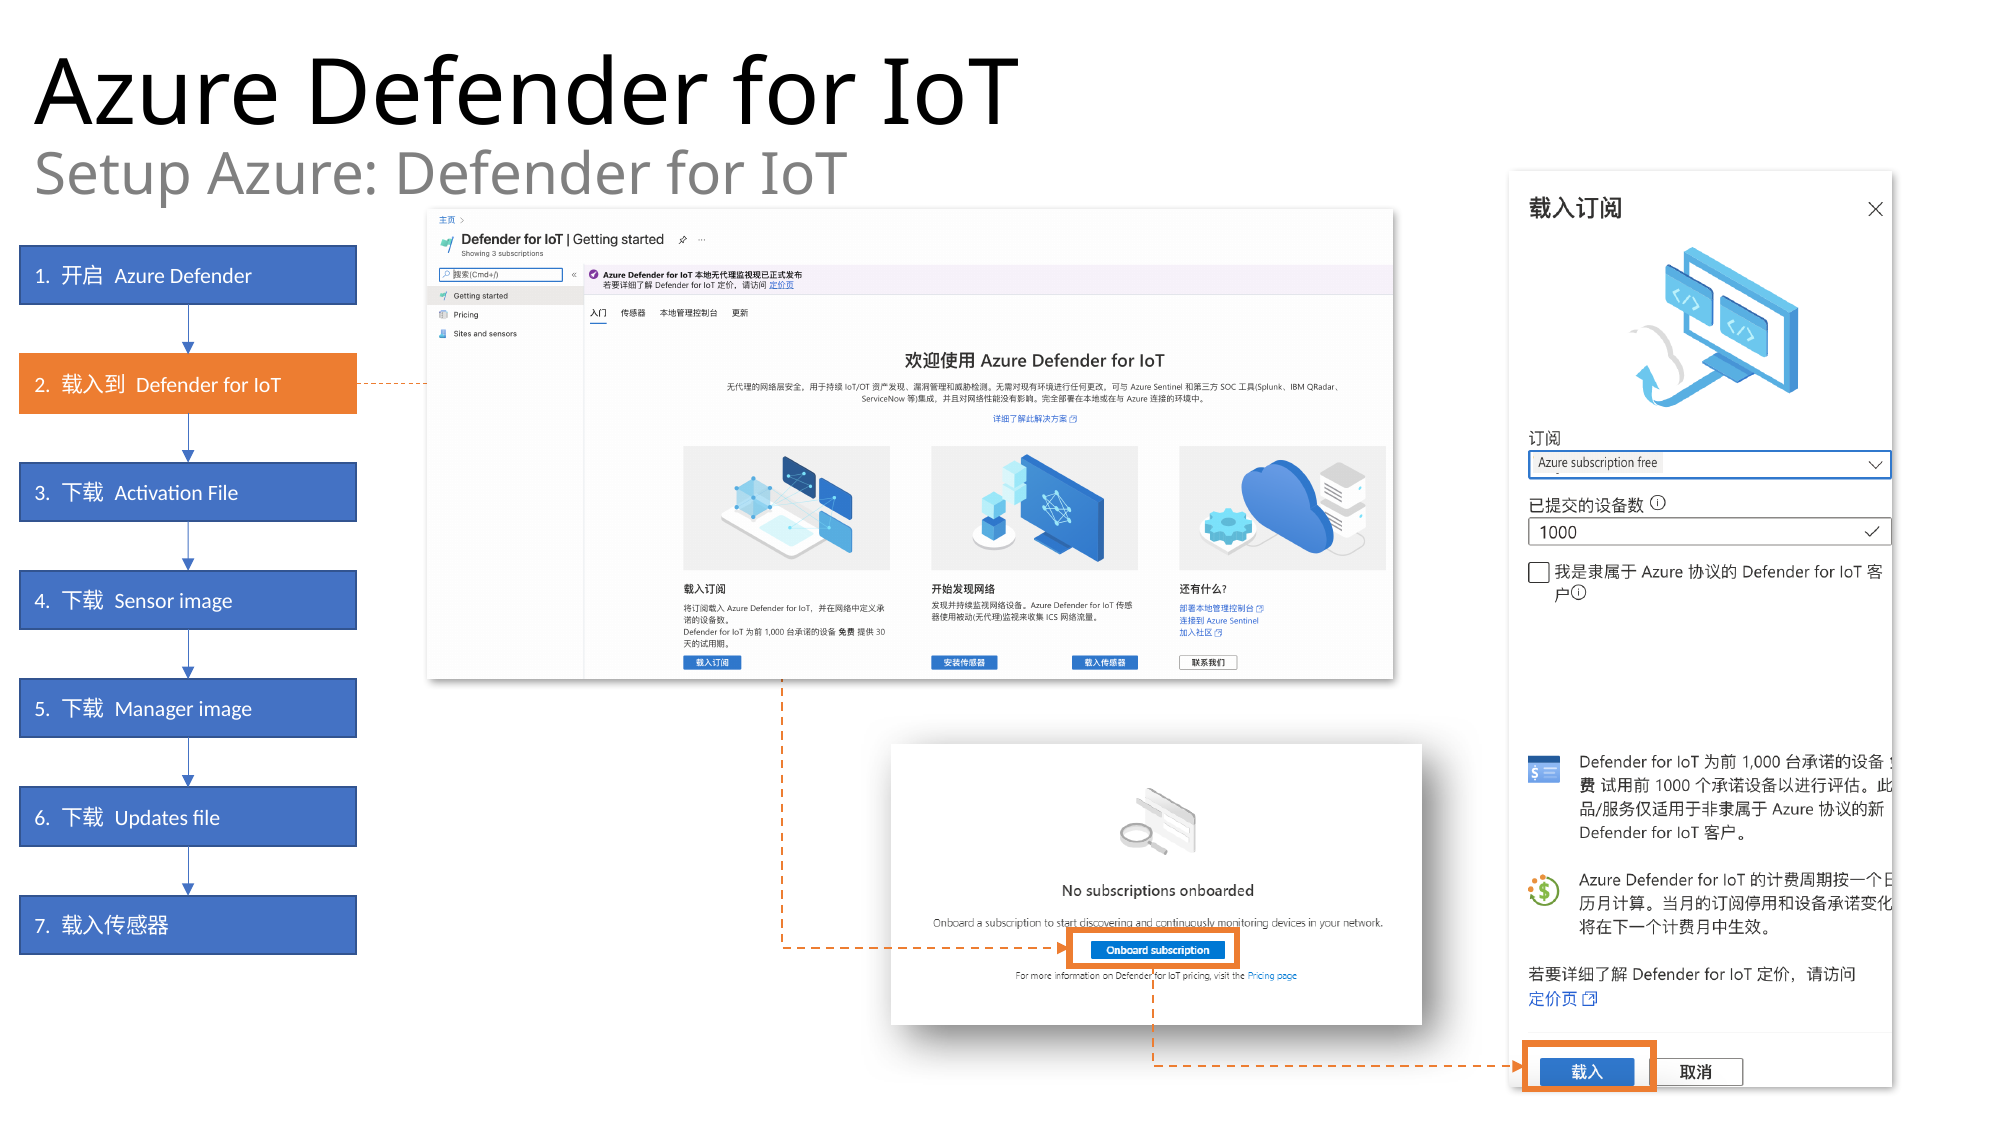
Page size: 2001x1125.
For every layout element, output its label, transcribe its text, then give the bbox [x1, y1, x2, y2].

text_box 3. 下载 Activation File [19, 462, 357, 522]
text_box 2. 载入到 Defender for IoT [19, 353, 357, 414]
text_box 5. 下载 Manager image [19, 678, 357, 738]
picture [426, 209, 1393, 679]
text_box 4. 下载 Sensor image [19, 570, 357, 630]
text_box 7. 载入传感器 [19, 895, 357, 955]
text_box 6. 下载 Updates file [19, 786, 357, 847]
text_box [1288, 830, 1390, 1125]
picture [1509, 171, 1892, 1087]
text_box 1. 开启 Azure Defender [19, 245, 357, 305]
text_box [890, 744, 1422, 1025]
title Azure Defender for IoT Setup Azure: Defender for IoT [19, 17, 1745, 236]
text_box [788, 679, 1064, 955]
